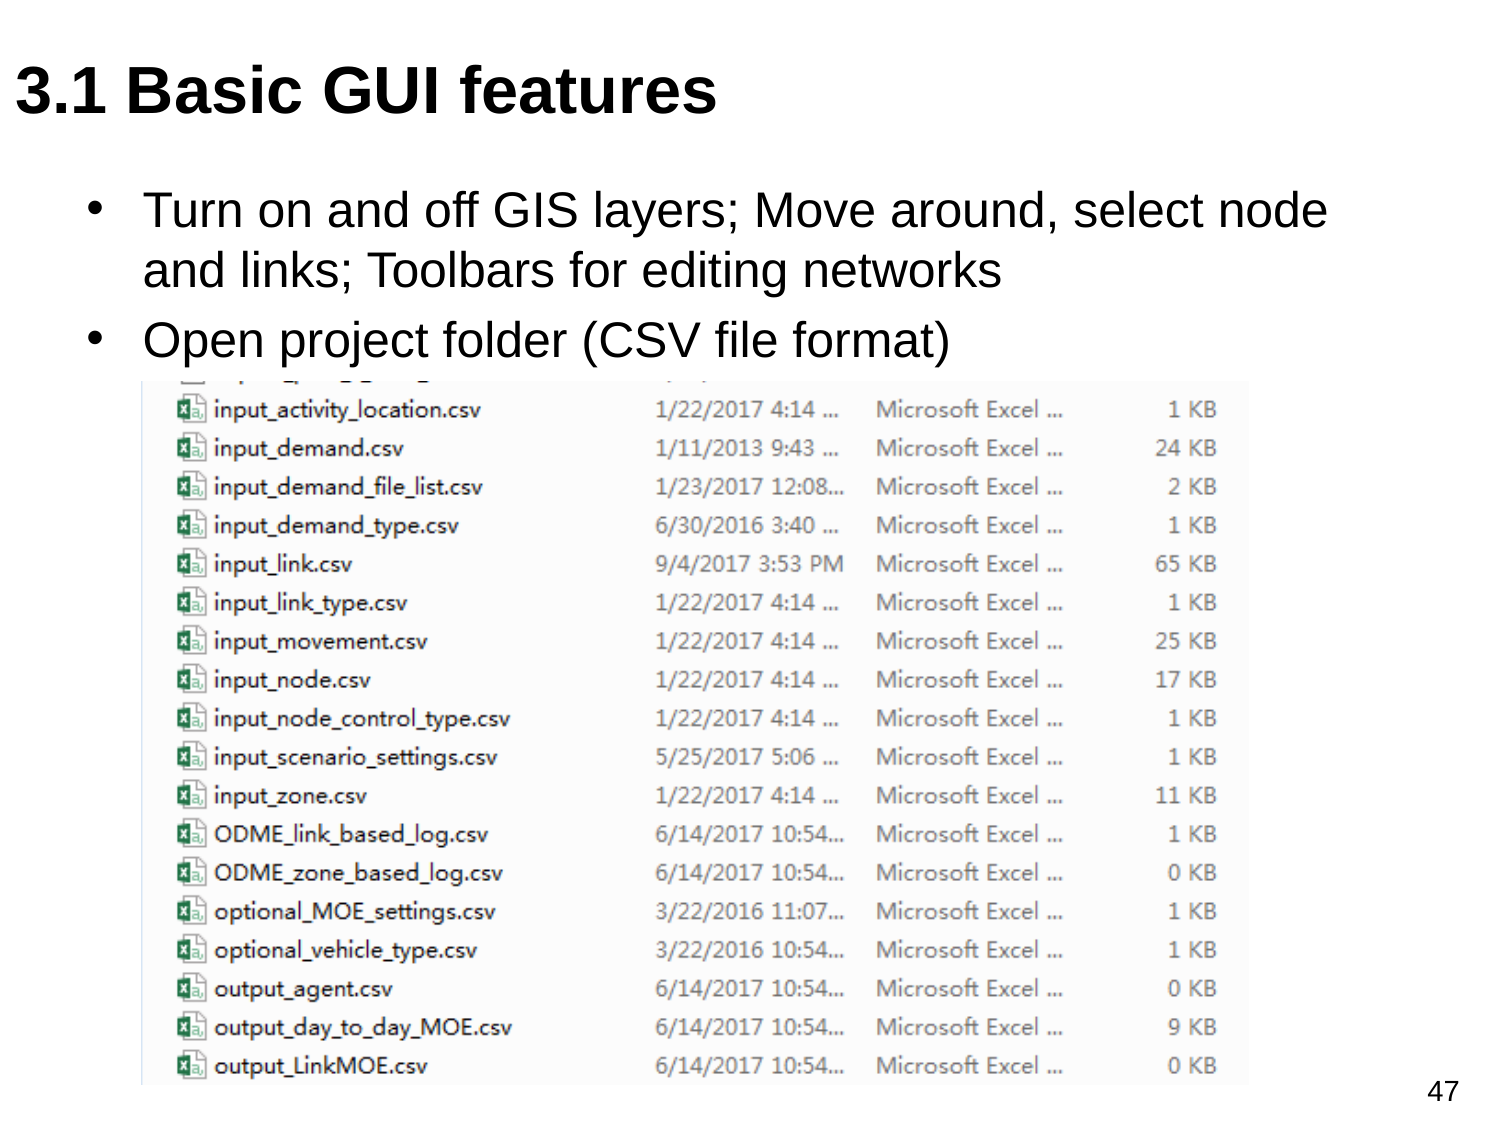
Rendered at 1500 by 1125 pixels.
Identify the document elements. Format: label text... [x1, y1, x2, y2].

picture [141, 381, 1249, 1086]
text_box Turn on and off GIS layers; Move around, select node and links; Toolbars for editing networks Open project folder (CSV file format) [71, 170, 1396, 376]
slide_number 47 [1412, 1065, 1499, 1125]
text_box 3.1 Basic GUI features [0, 3, 1391, 171]
